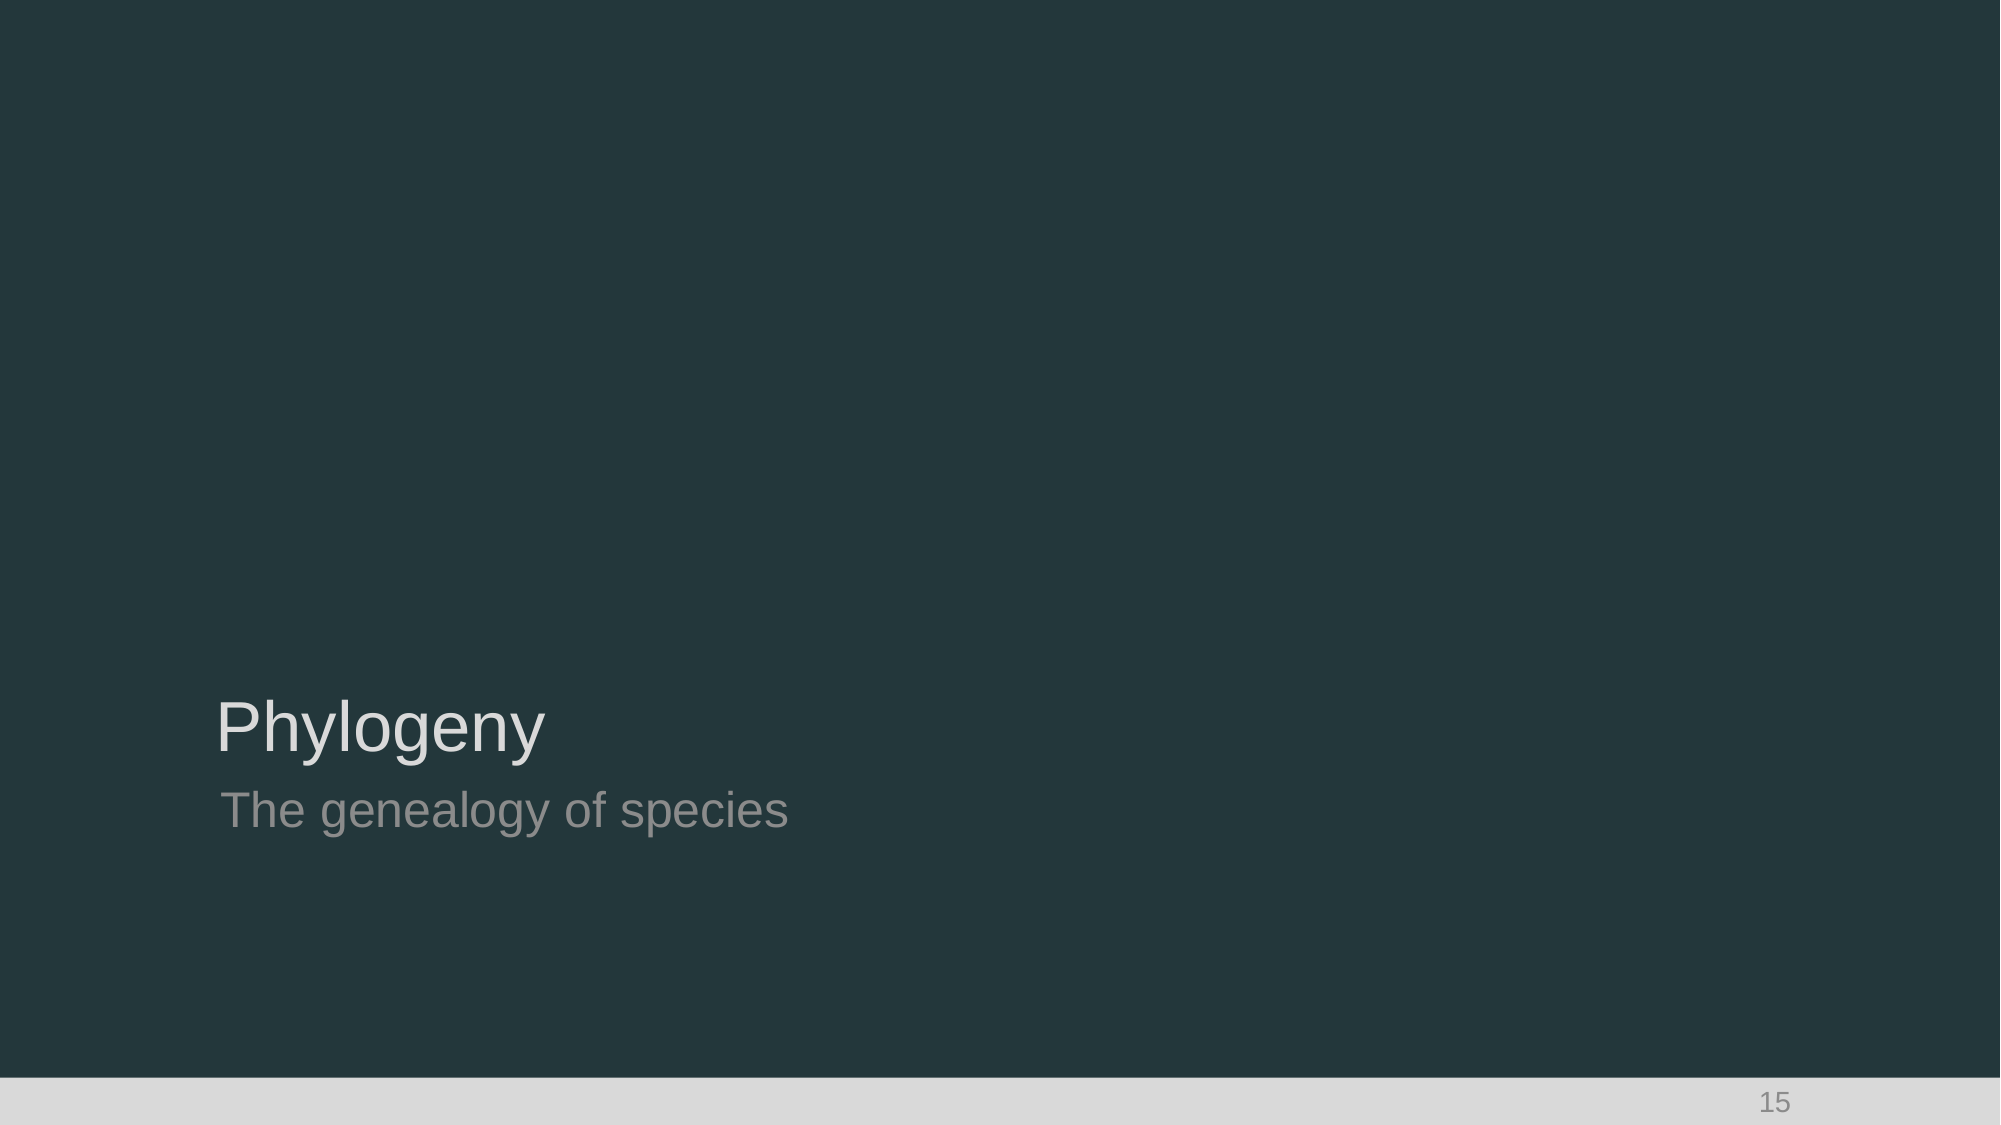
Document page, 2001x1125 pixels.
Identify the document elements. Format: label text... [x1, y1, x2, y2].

footer [0, 1077, 1550, 1125]
slide_number 15 [1550, 1077, 2000, 1125]
list The genealogy of species [205, 776, 1931, 1023]
title Phylogeny [200, 306, 1926, 775]
